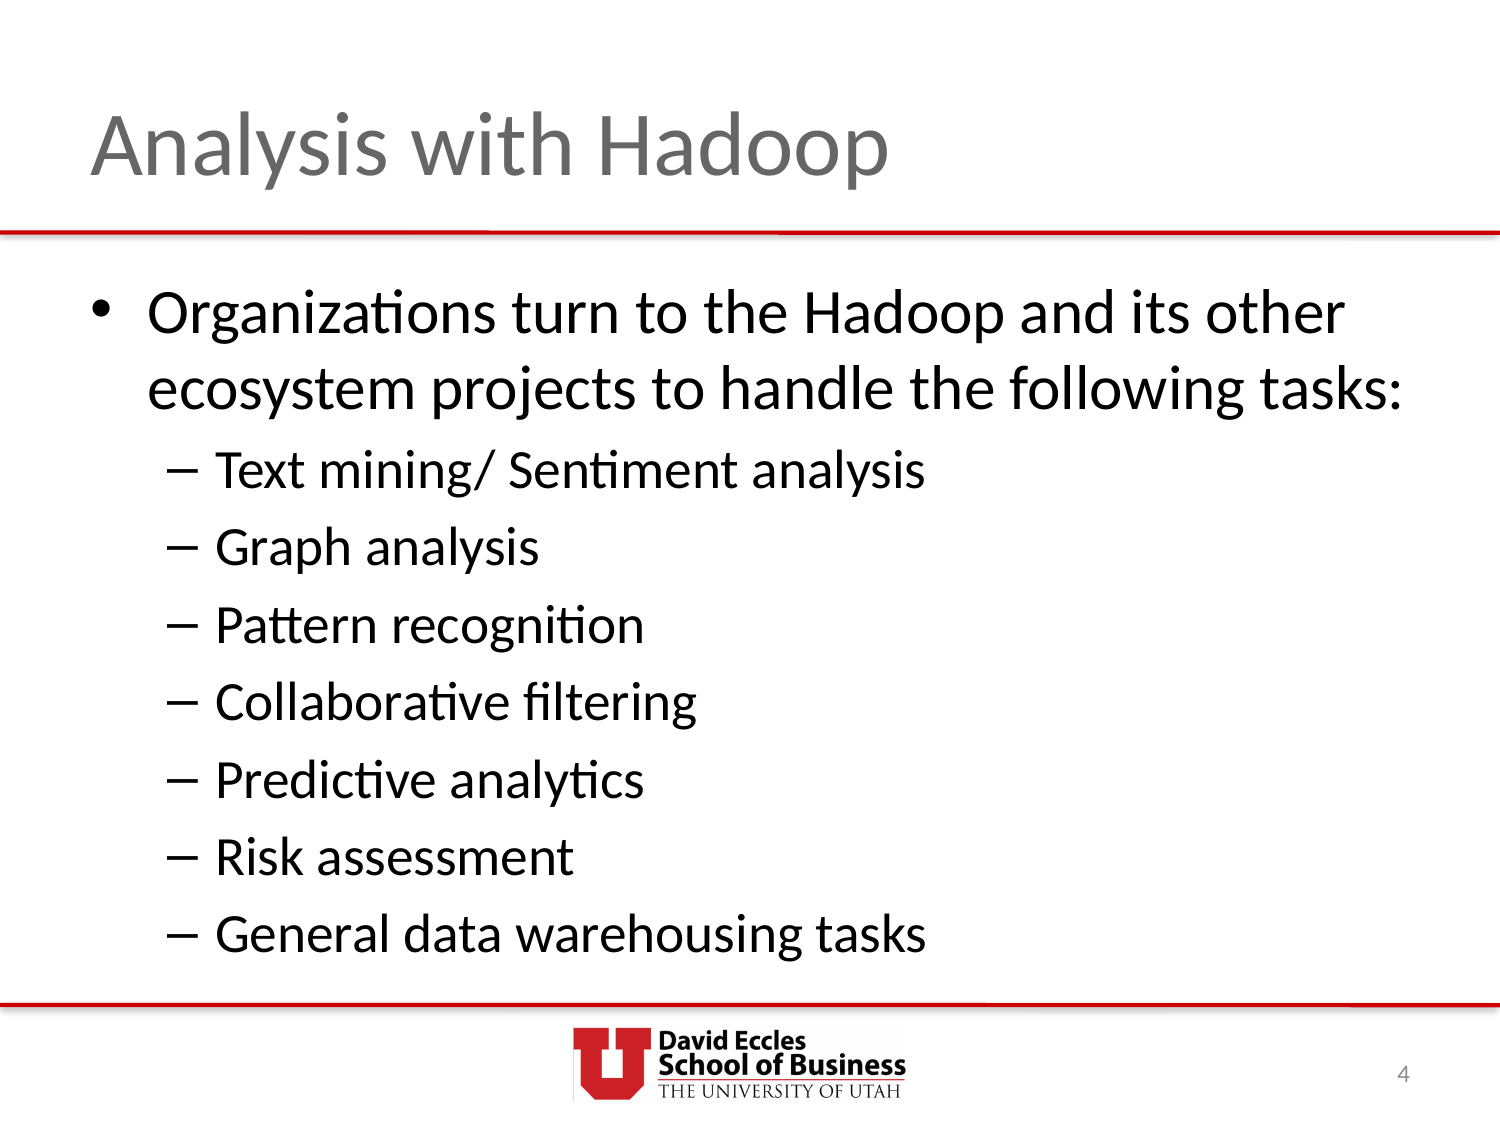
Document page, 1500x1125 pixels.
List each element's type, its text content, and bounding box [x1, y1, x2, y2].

list Organizations turn to the Hadoop and its other ecosystem projects to handle the following tasks: Text mining/ Sentiment analysis Graph analysis Pattern recognition Collaborative filtering Predictive analytics Risk assessment General data warehousing tasks [75, 262, 1425, 1005]
slide_number 4 [1074, 1042, 1425, 1103]
picture [573, 1026, 907, 1102]
title Analysis with Hadoop [75, 45, 1425, 233]
